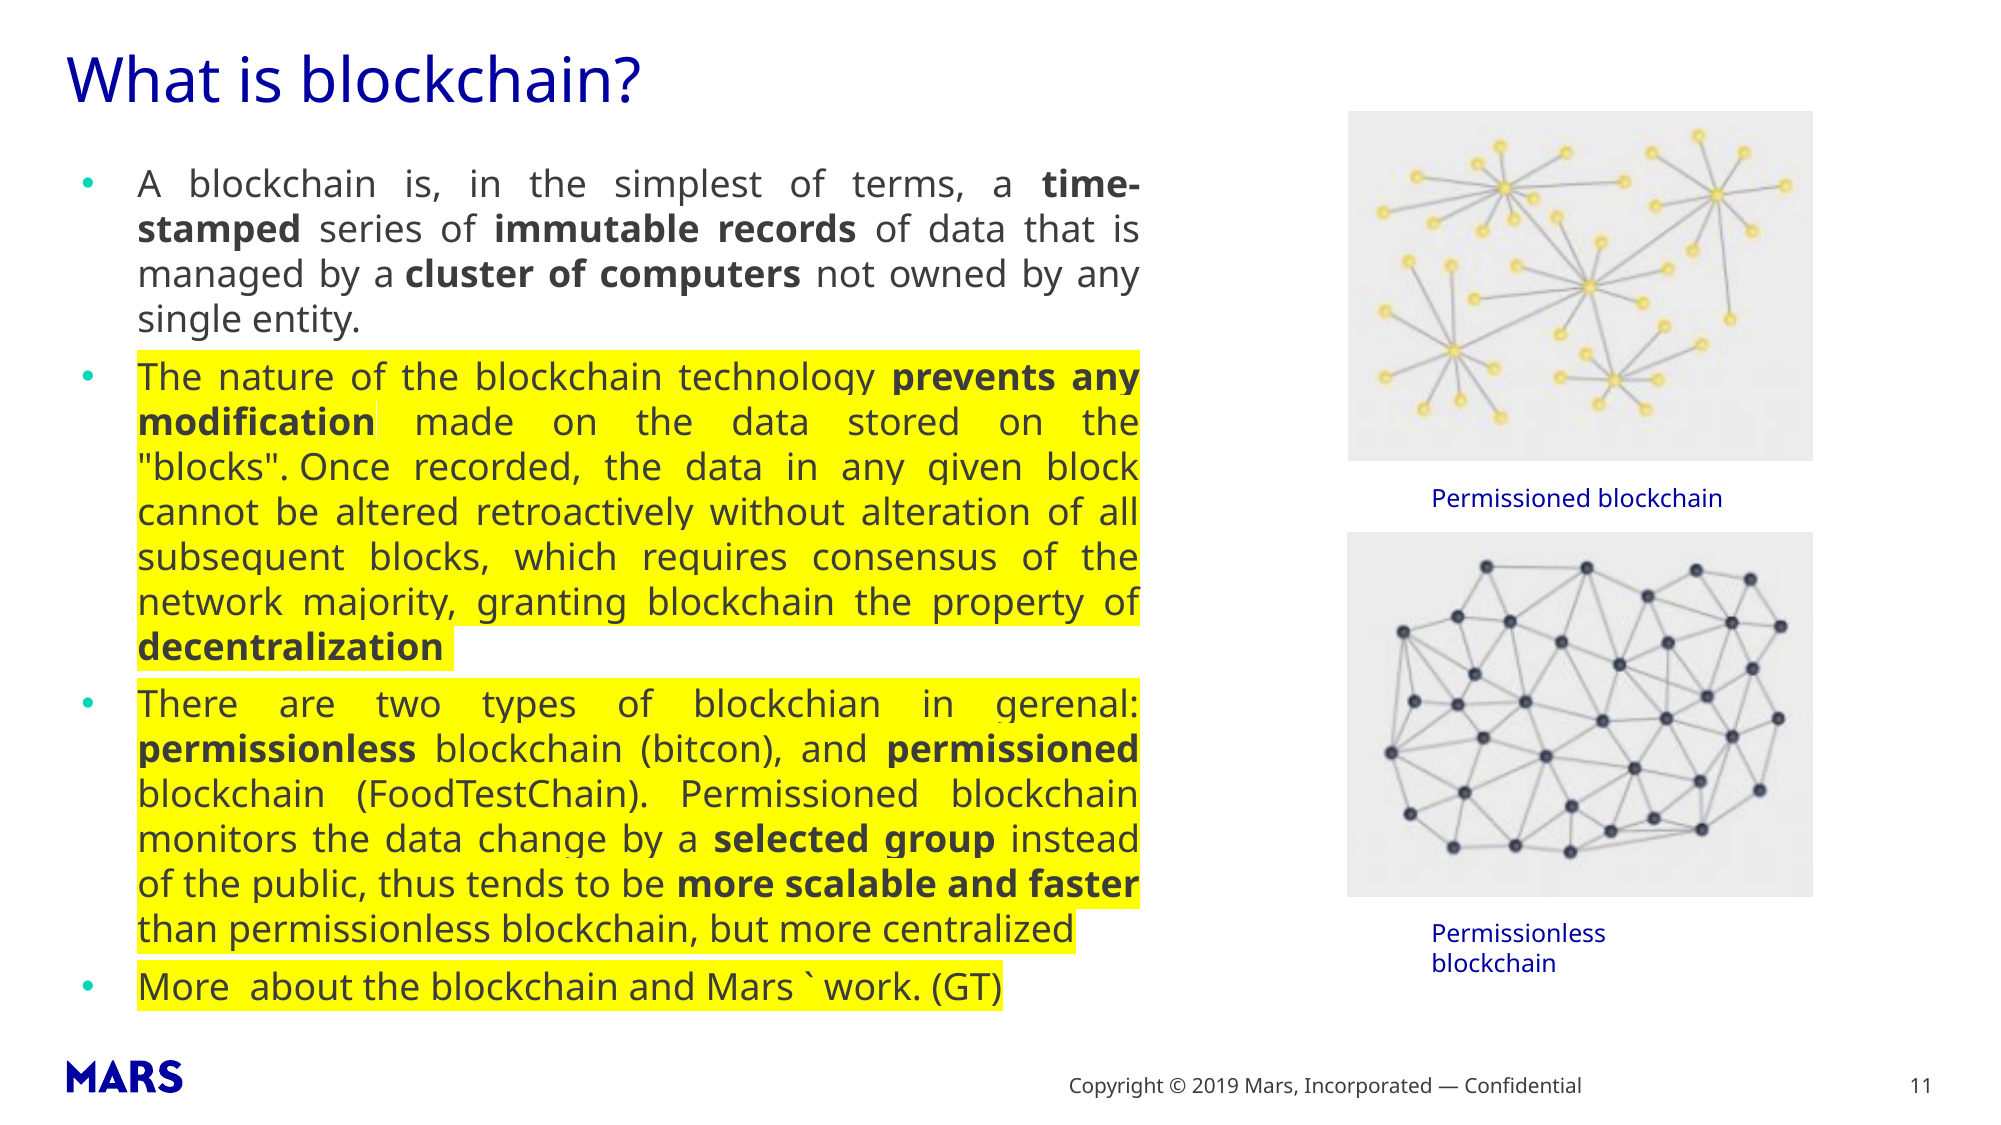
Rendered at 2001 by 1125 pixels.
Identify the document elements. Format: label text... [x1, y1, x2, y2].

text_box Permissionless blockchain [1431, 917, 1730, 978]
text_box A blockchain is, in the simplest of terms, a time-stamped series of immutable records of data that is managed by a cluster of computers not owned by any single entity. The nature of the blockchain technology prevents any modification made on the data stored on the "blocks". Once recorded, the data in any given block cannot be altered retroactively without alteration of all subsequent blocks, which requires consensus of the network majority, granting blockchain the property of decentralization There are two types of blockchian in gerenal: permissionless blockchain (bitcon), and permissioned blockchain (FoodTestChain). Permissioned blockchain monitors the data change by a selected group instead of the public, thus tends to be more scalable and faster than permissionless blockchain, but more centralized More about the blockchain and Mars ` work. (GT) [66, 152, 1156, 1073]
picture [1347, 111, 1813, 461]
slide_number 11 [1807, 1072, 1933, 1102]
picture [1347, 532, 1813, 897]
title What is blockchain? [66, 52, 1933, 129]
text_box Permissioned blockchain [1431, 482, 1730, 513]
